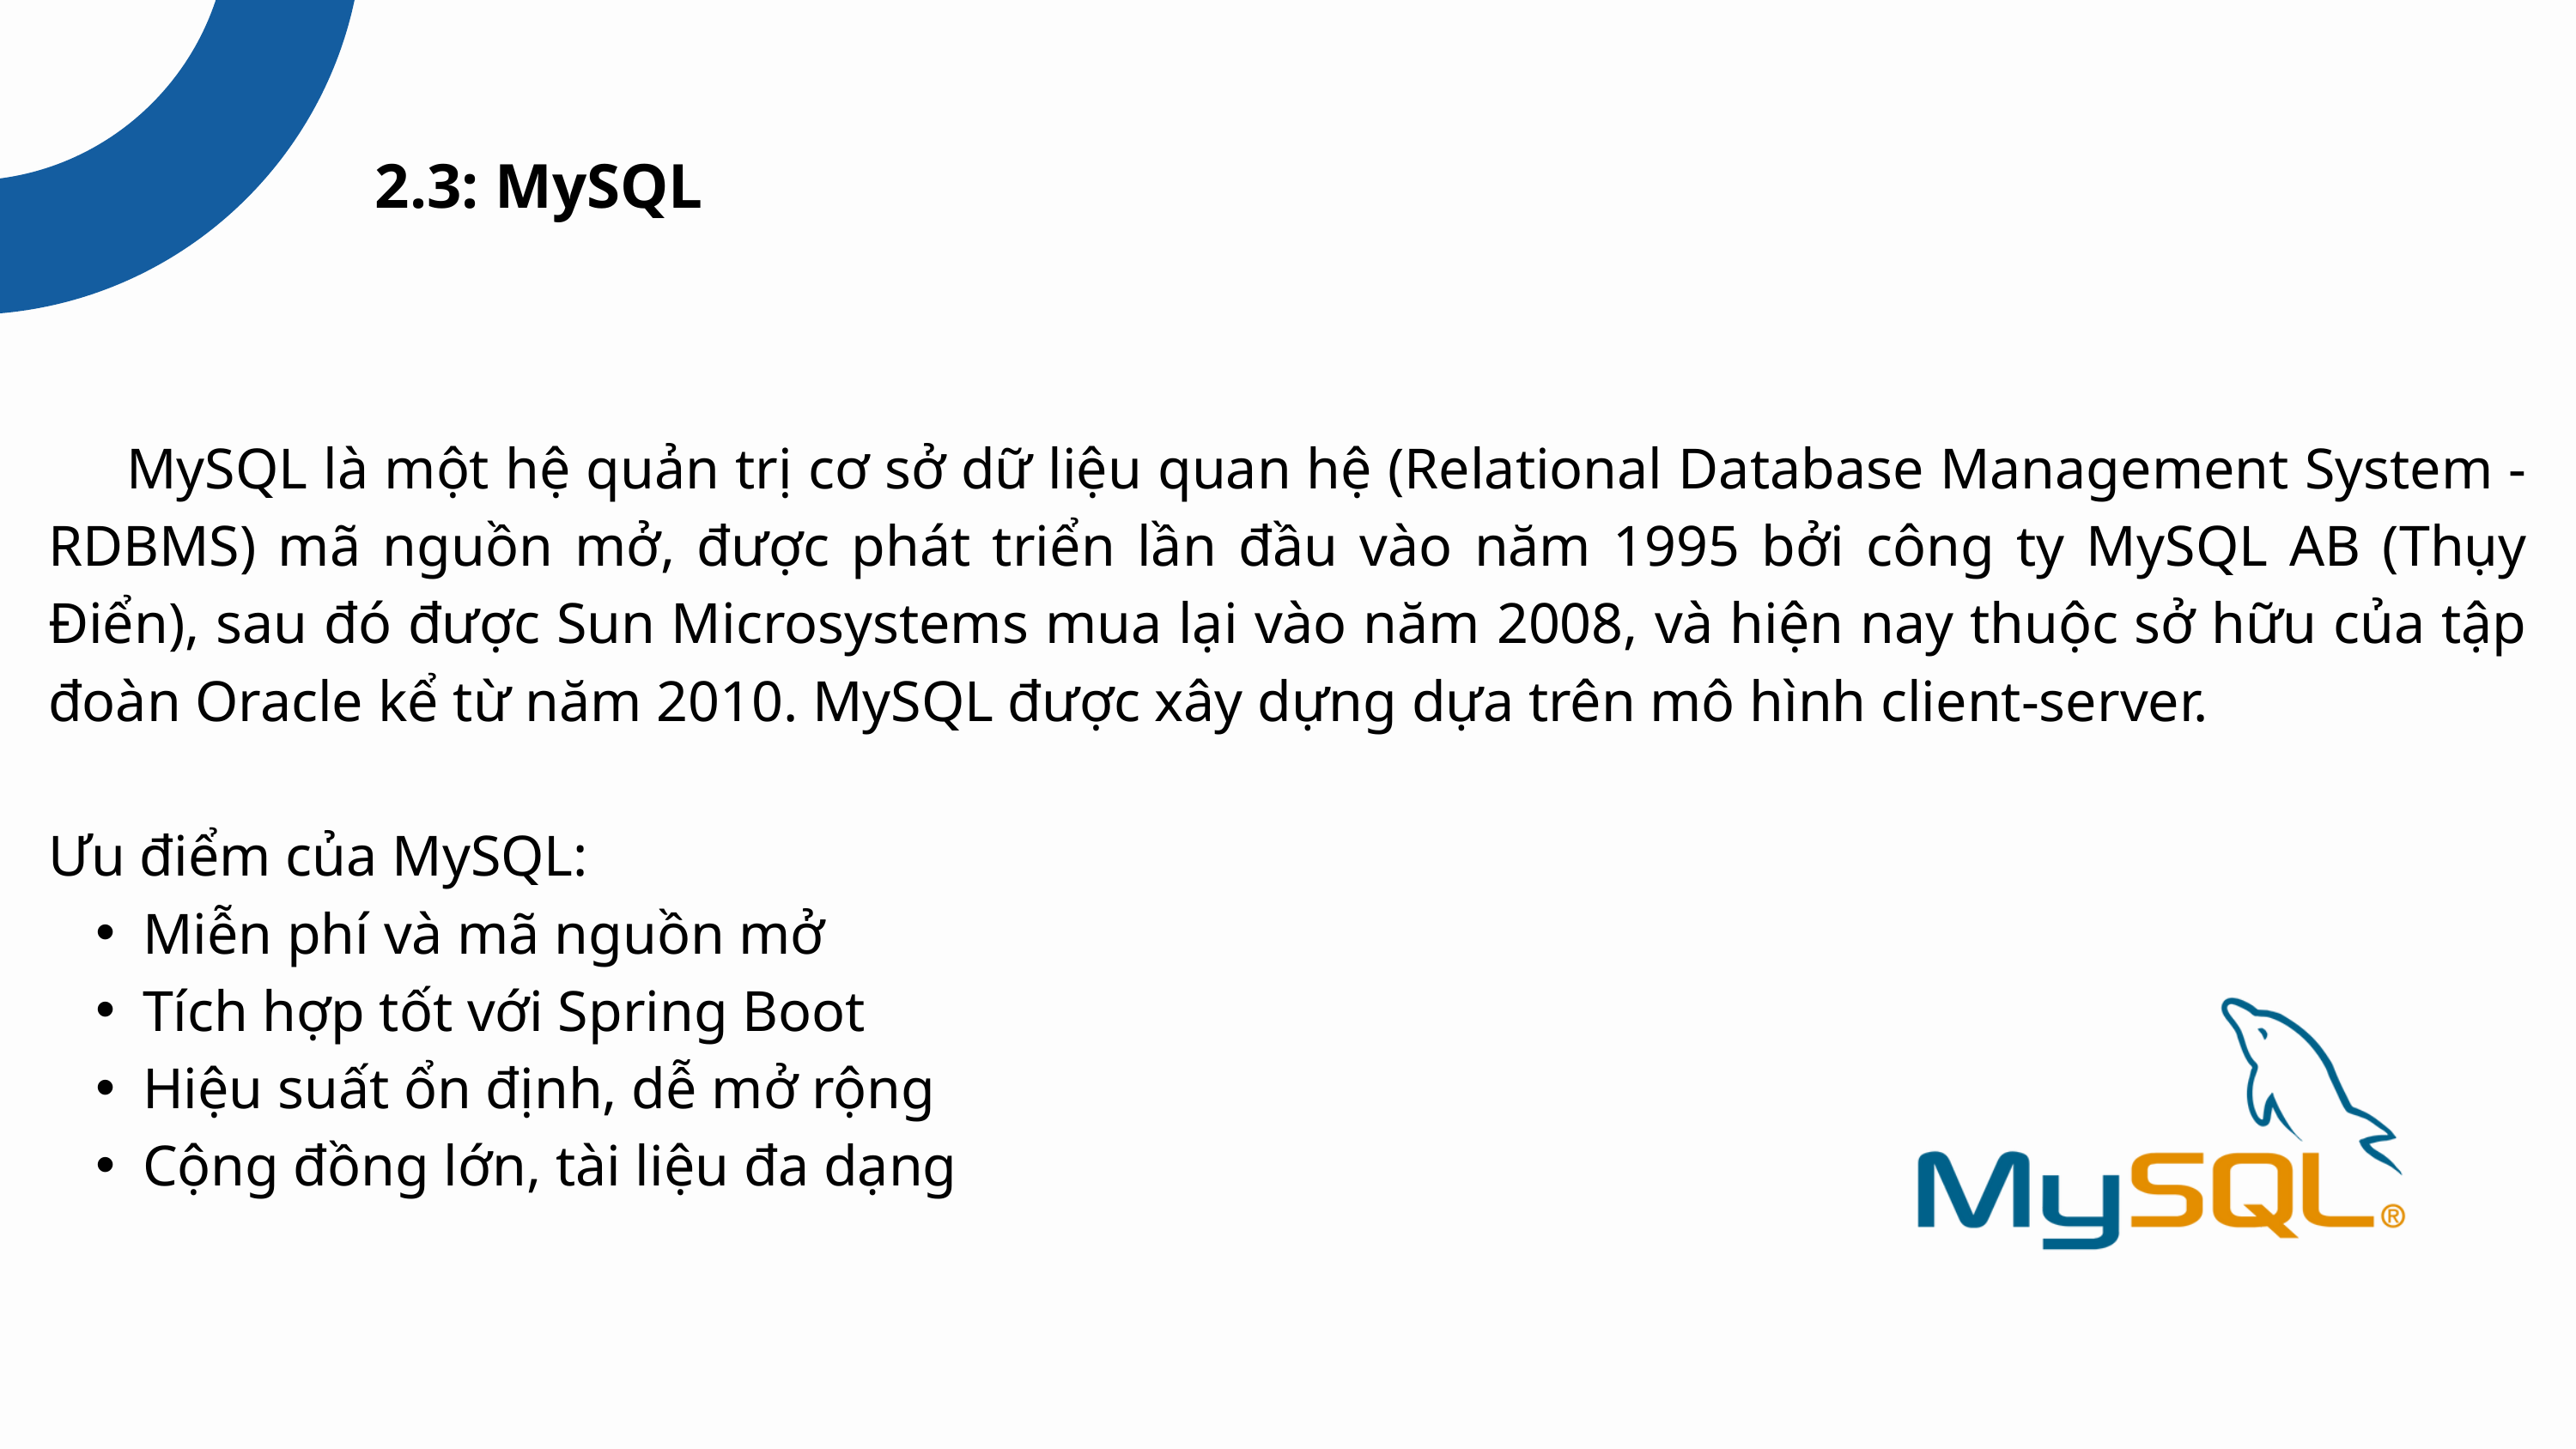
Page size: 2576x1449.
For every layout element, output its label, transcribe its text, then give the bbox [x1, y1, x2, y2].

text_box [0, 0, 286, 246]
text_box 2.3: MySQL [374, 135, 718, 221]
text_box [1845, 912, 2478, 1335]
text_box MySQL là một hệ quản trị cơ sở dữ liệu quan hệ (Relational Database Management System - RDBMS) mã nguồn mở, được phát triển lần đầu vào năm 1995 bởi công ty MySQL AB (Thụy Điển), sau đó được Sun Microsystems mua lại vào năm 2008, và hiện nay thuộc sở hữu của tập đoàn Oracle kể từ năm 2010. MySQL được xây dựng dựa trên mô hình client-server. Ưu điểm của MySQL: Miễn phí và mã nguồn mở Tích hợp tốt với Spring Boot Hiệu suất ổn định, dễ mở rộng Cộng đồng lớn, tài liệu đa dạng [48, 421, 2528, 1197]
